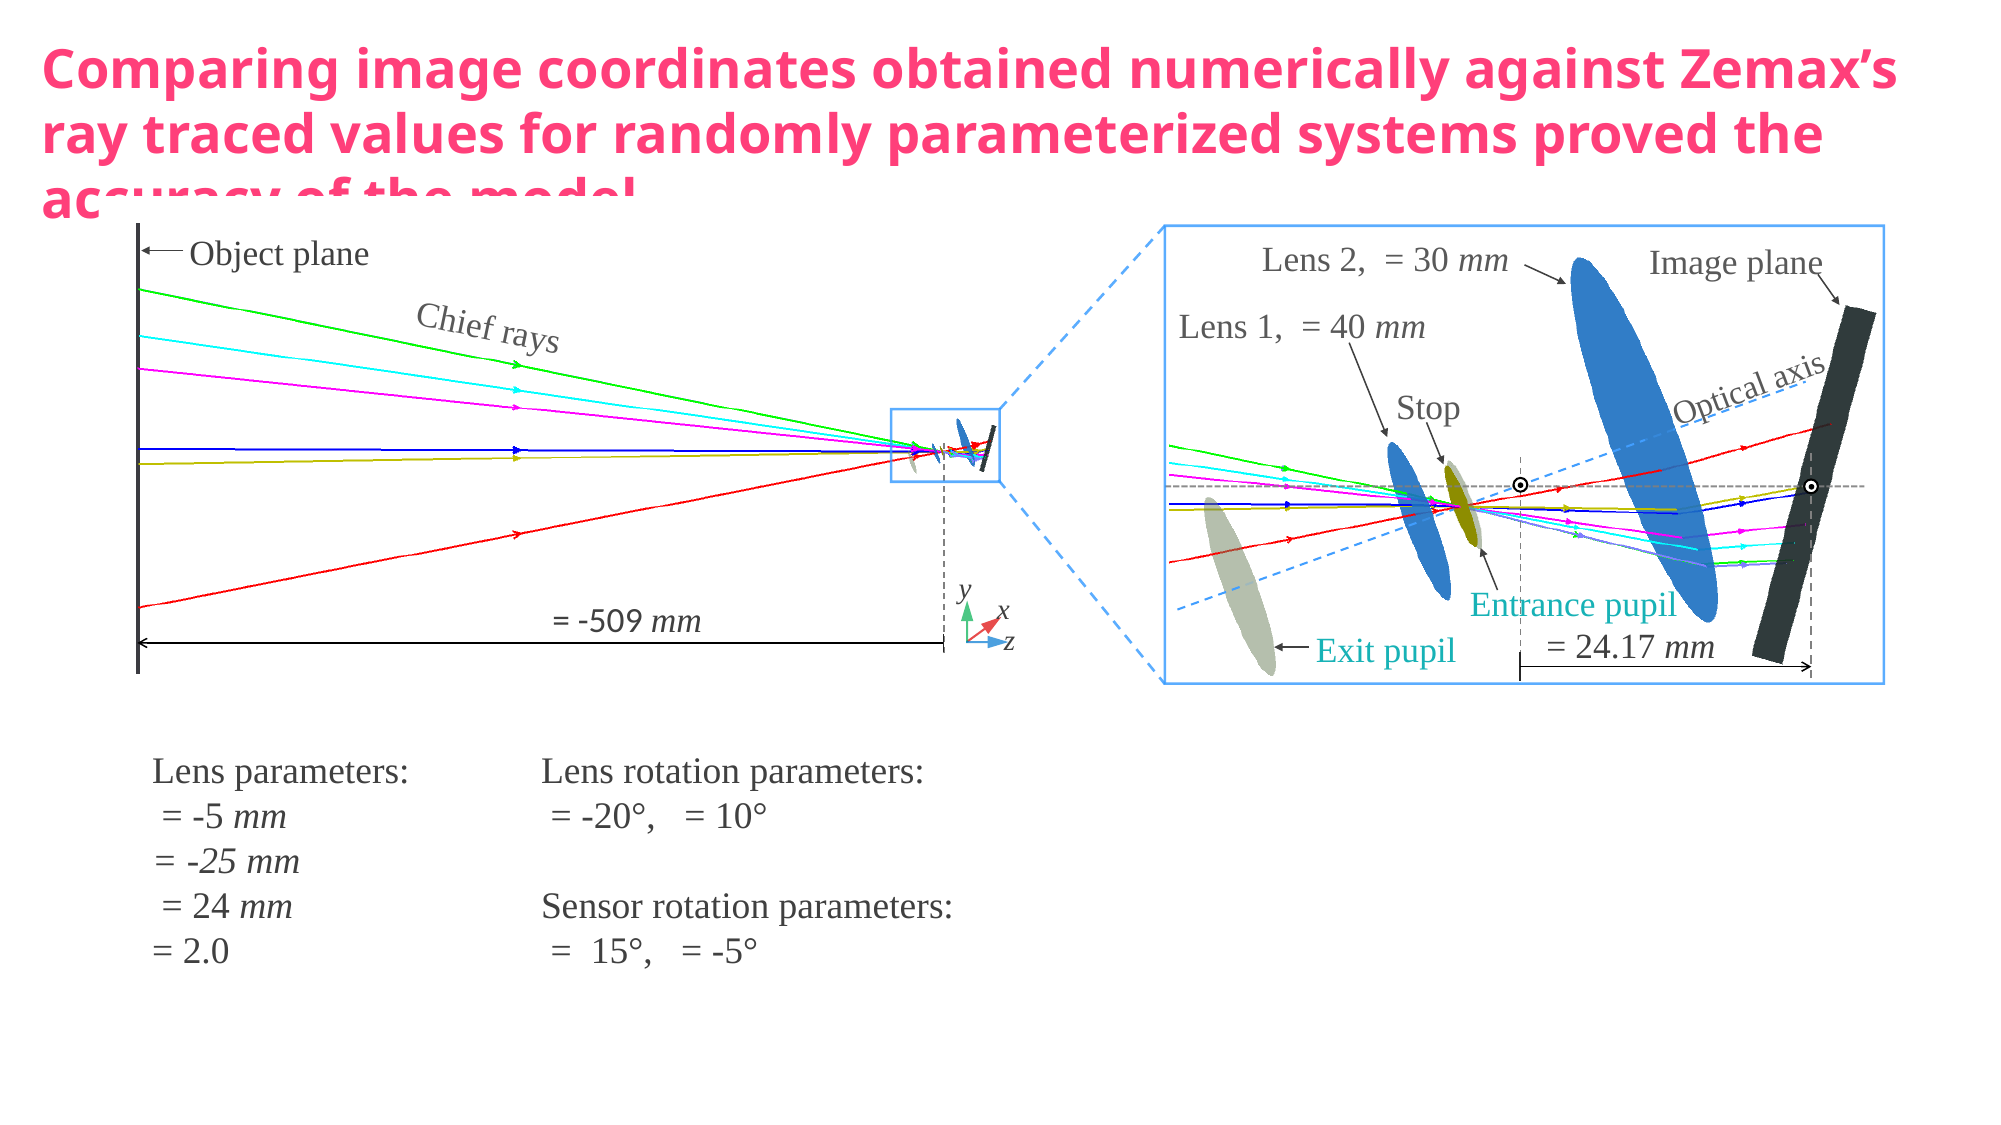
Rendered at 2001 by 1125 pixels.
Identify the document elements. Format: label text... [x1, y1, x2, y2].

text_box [98, 196, 1892, 694]
text_box Comparing image coordinates obtained numerically against Zemax’s ray traced values for randomly parameterized systems proved the accuracy of the model [26, 27, 1963, 238]
